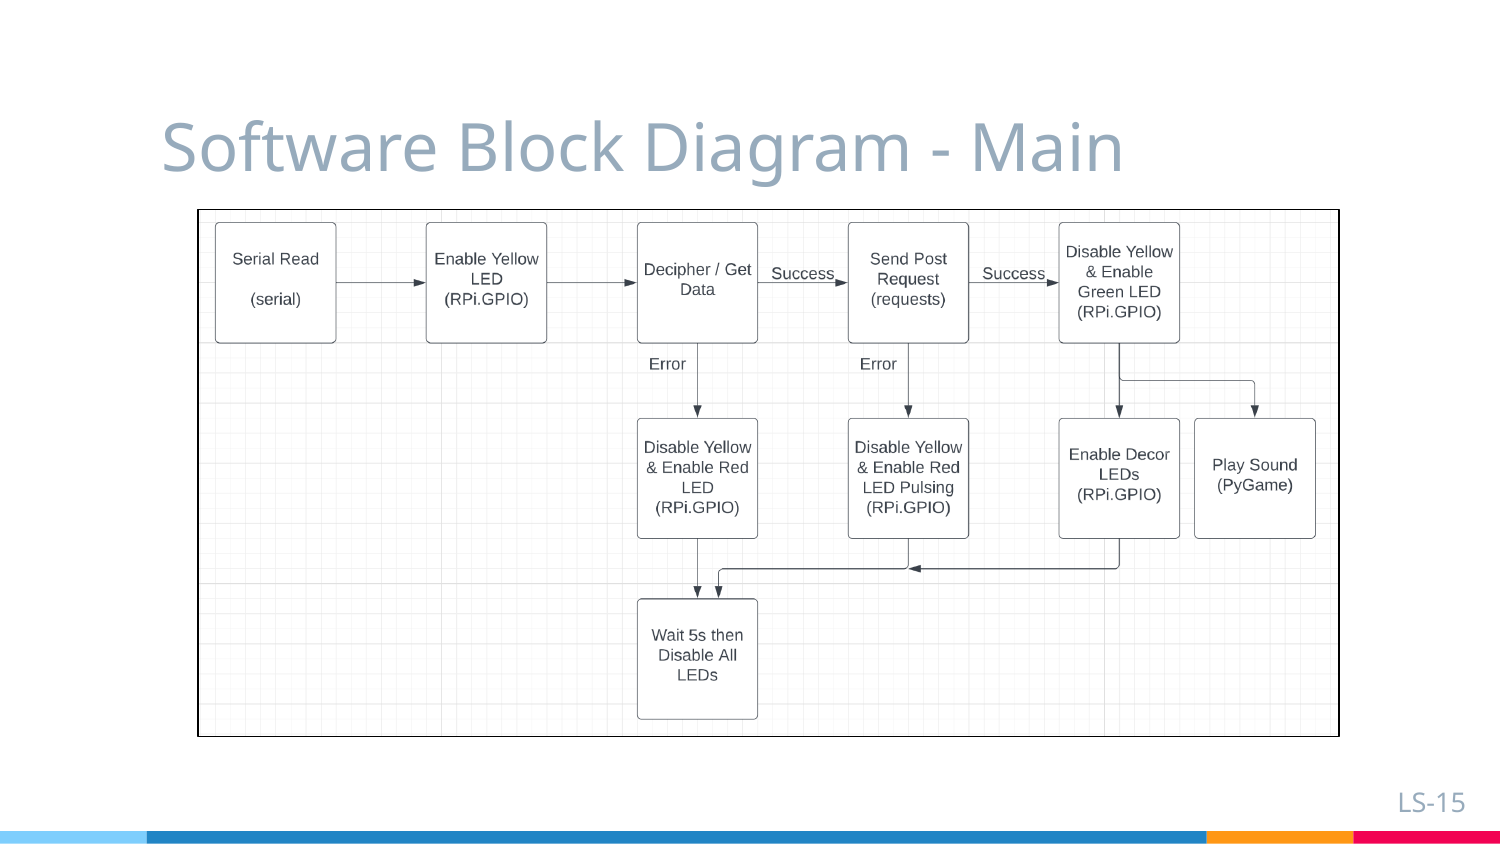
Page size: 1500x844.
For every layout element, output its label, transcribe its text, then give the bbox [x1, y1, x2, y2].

slide_number LS-15 [1350, 770, 1482, 822]
title Software Block Diagram - Main [146, 58, 1207, 200]
picture [198, 209, 1339, 736]
